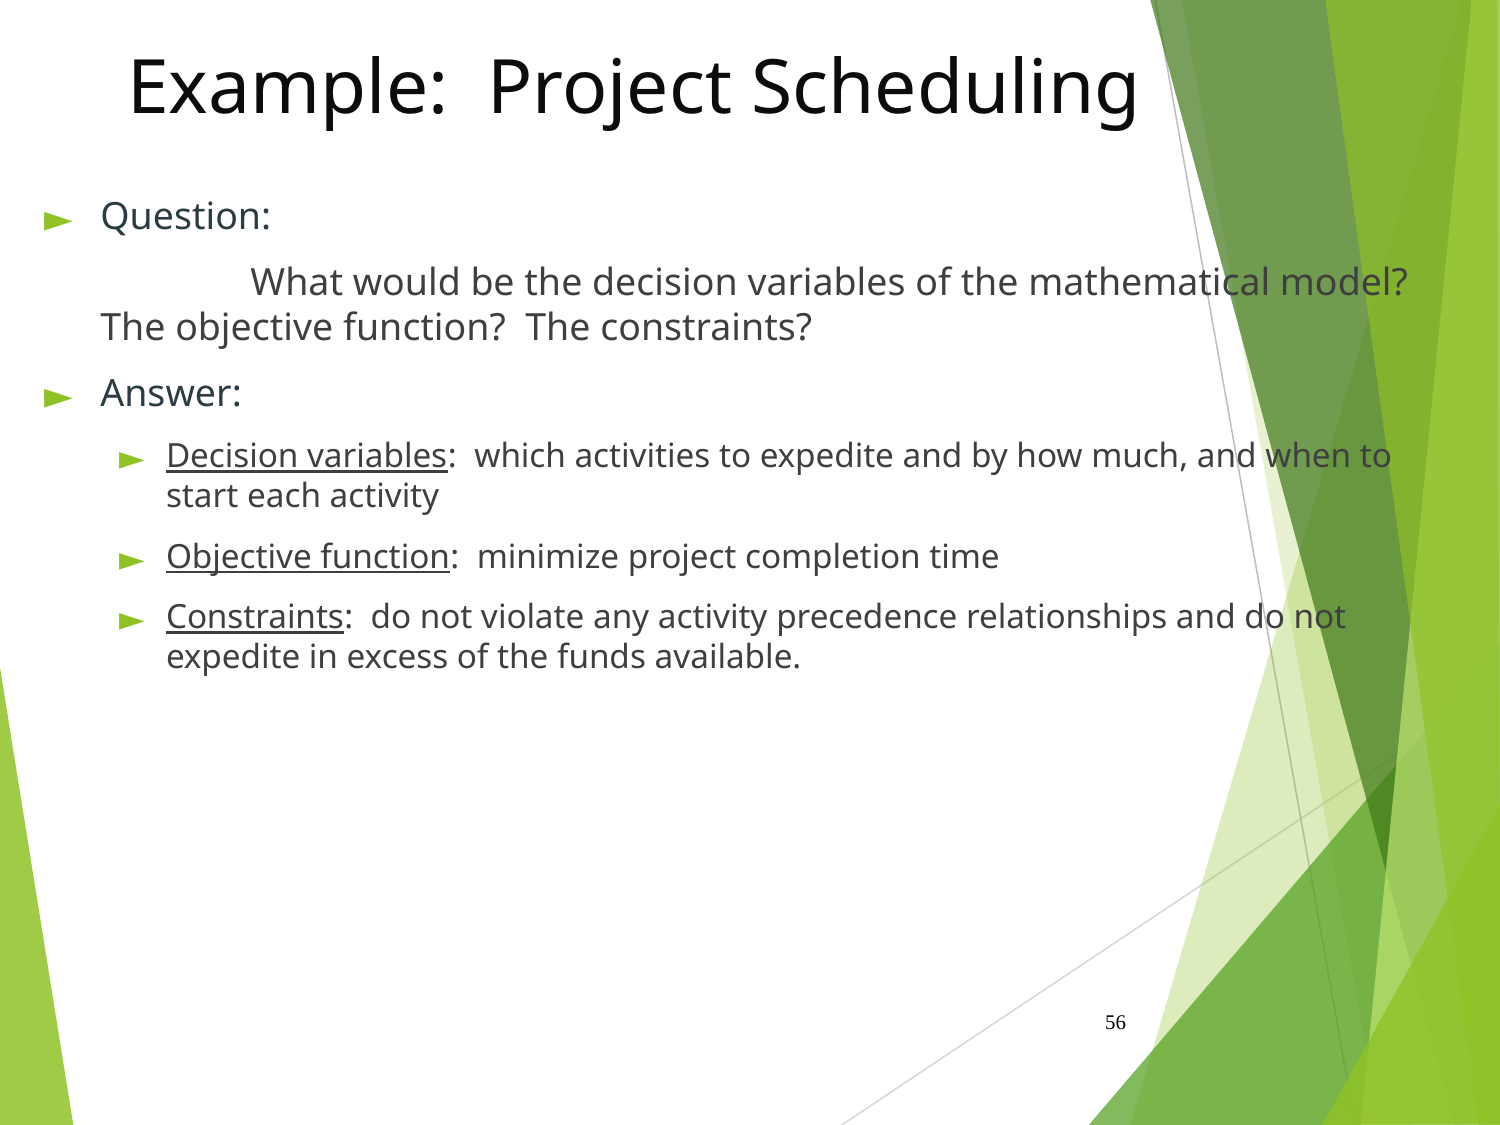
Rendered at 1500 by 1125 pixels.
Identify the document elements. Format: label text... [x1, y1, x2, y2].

list Question: What would be the decision variables of the mathematical model? The objective function? The constraints? Answer: Decision variables: which activities to expedite and by how much, and when to start each activity Objective function: minimize project completion time Constraints: do not violate any activity precedence relationships and do not expedite in excess of the funds available. [29, 184, 1459, 1094]
title Example: Project Scheduling [112, 31, 1388, 184]
slide_number ‹#› [1057, 991, 1142, 1051]
